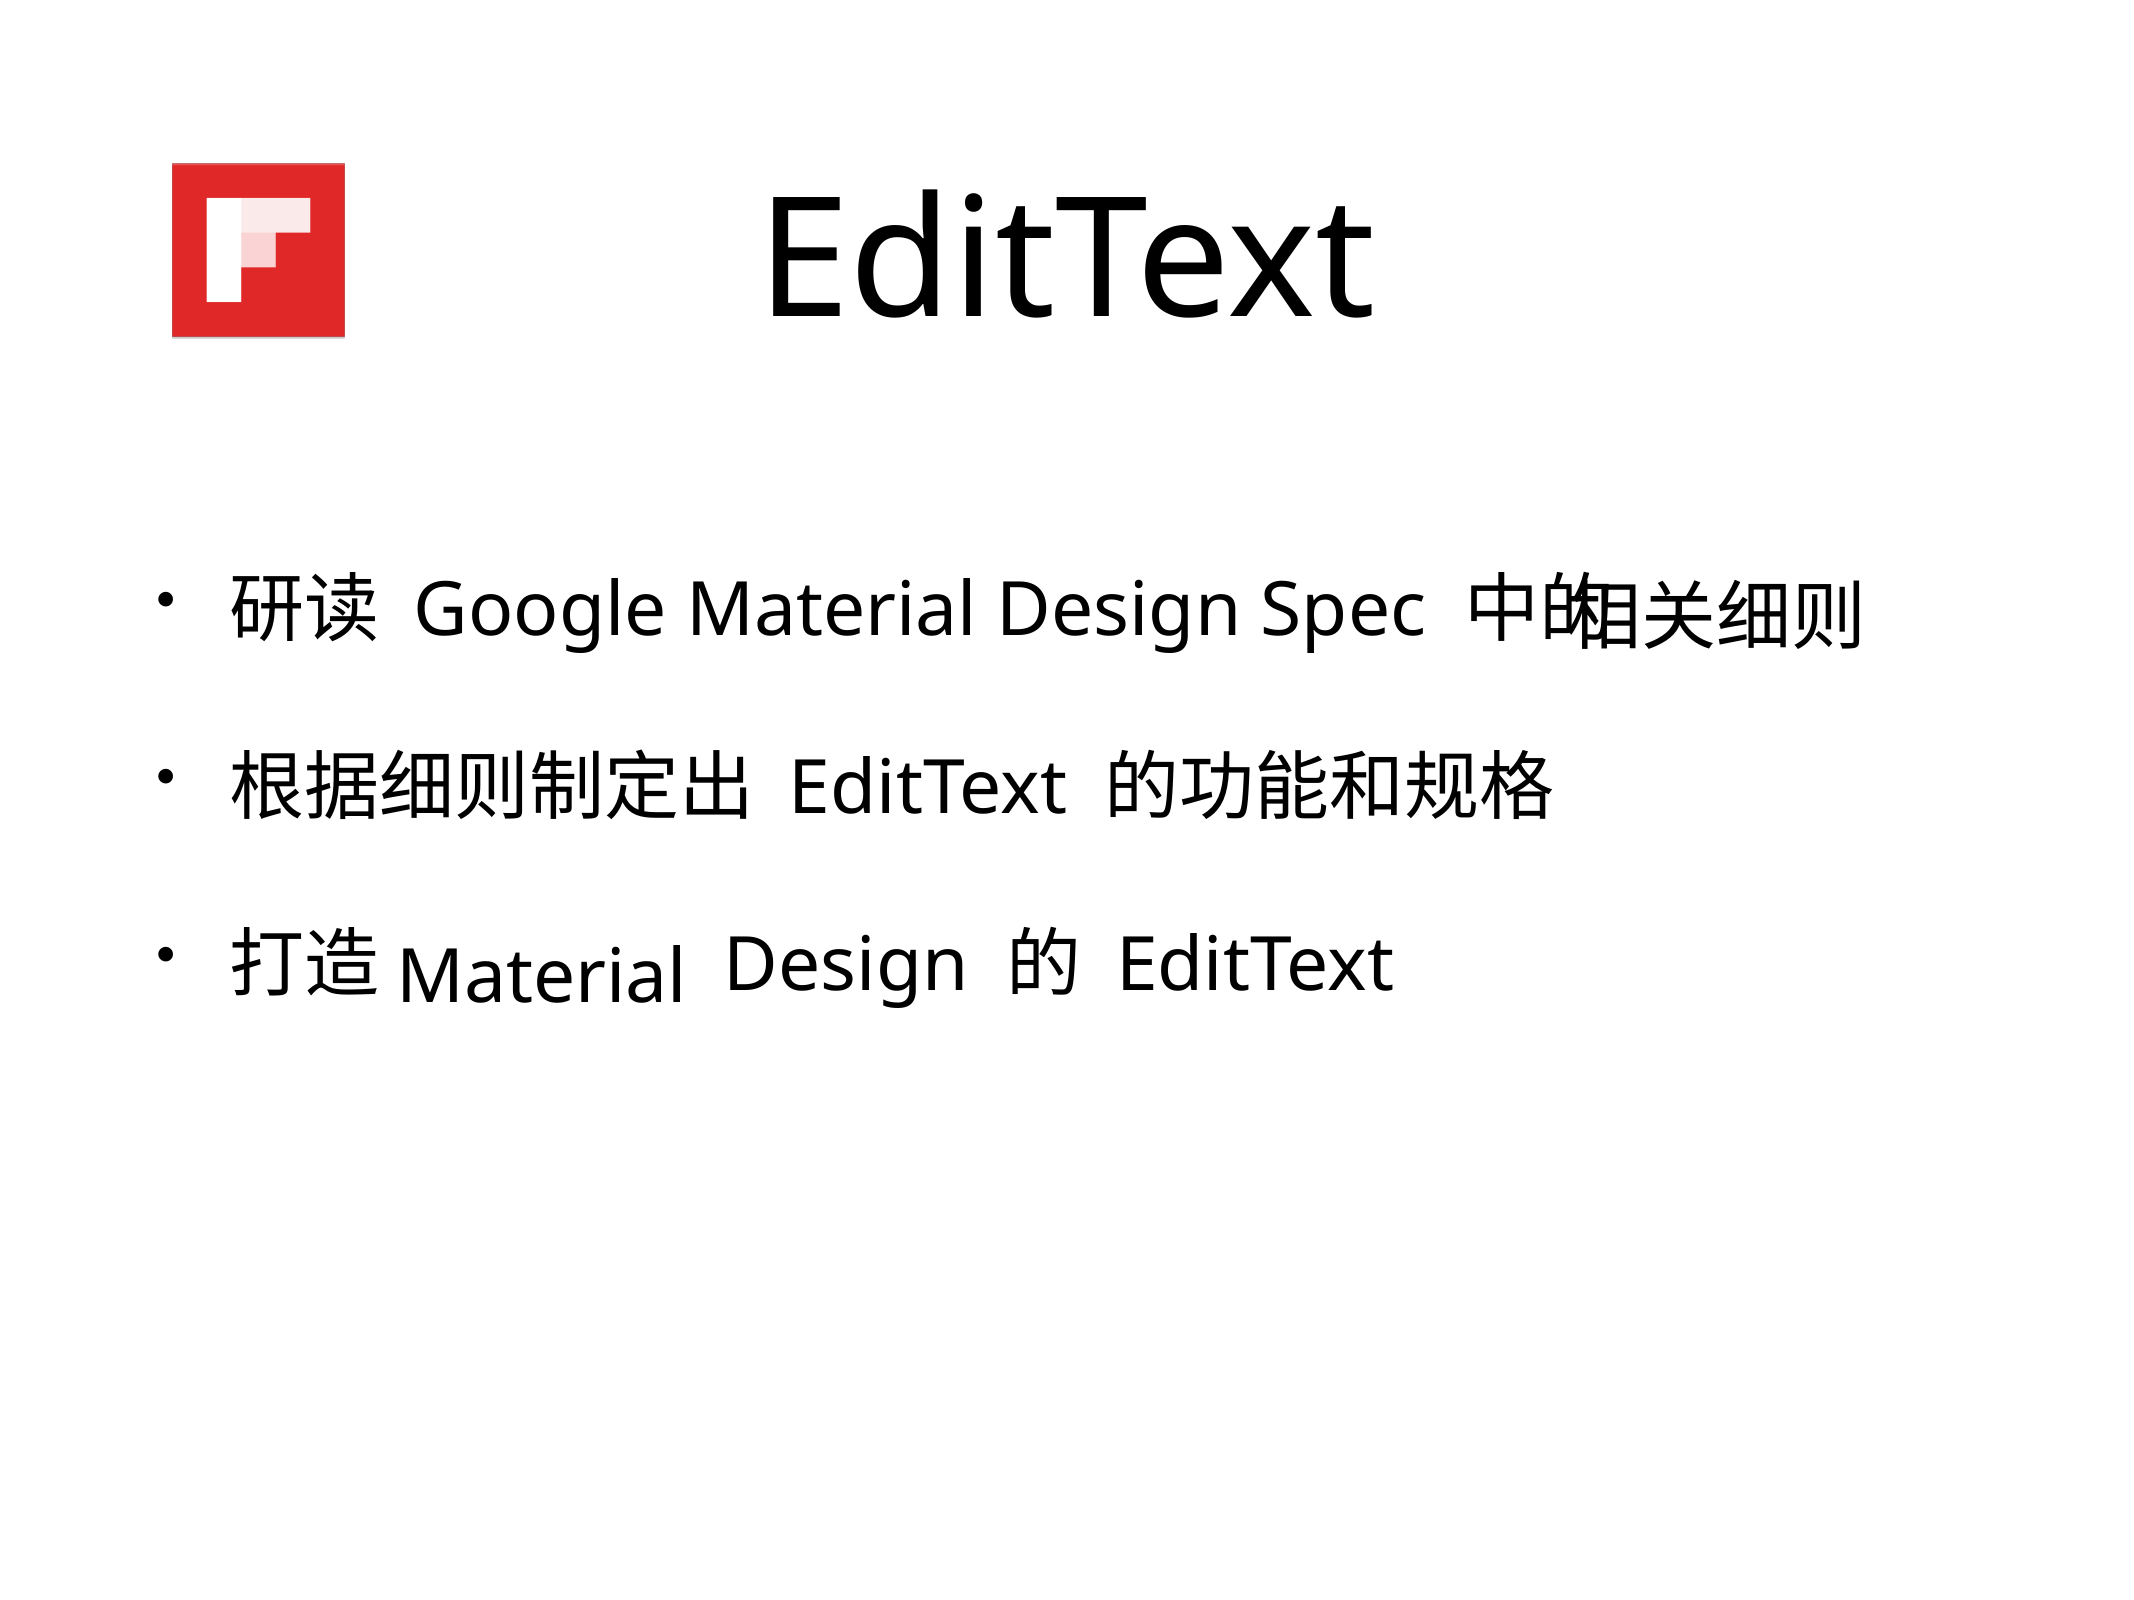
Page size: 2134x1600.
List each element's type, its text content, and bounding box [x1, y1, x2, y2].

text_box Material [387, 919, 696, 1027]
picture [161, 152, 357, 348]
text_box EditText [748, 141, 1385, 359]
text_box 相关细则 [1558, 560, 1876, 667]
list 研读 Google Material Design Spec 中的 根据细则制定出 EditText 的功能和规格 打造 Material Design 的 EditText [155, 560, 1978, 1459]
